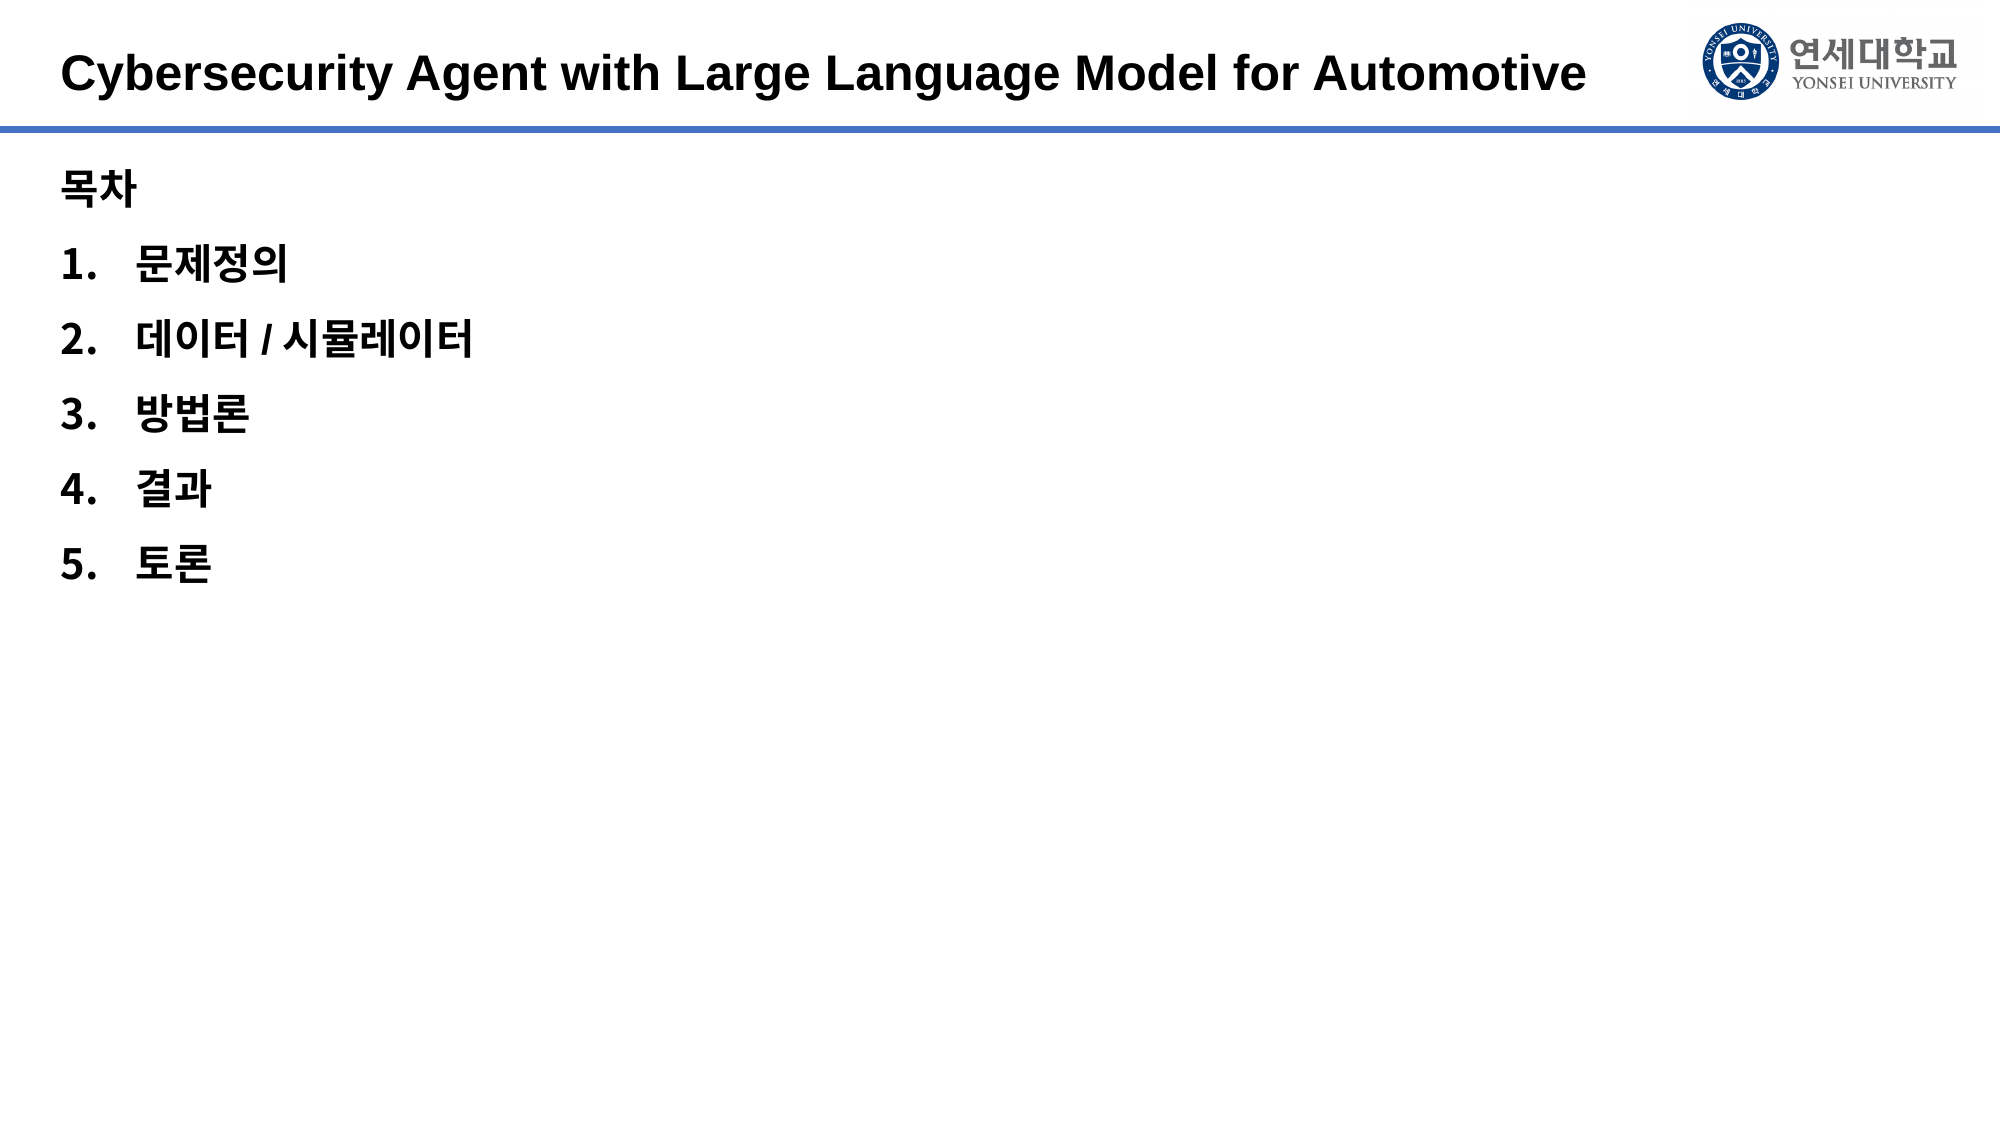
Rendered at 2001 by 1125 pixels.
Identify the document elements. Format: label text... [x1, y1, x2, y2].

picture [1686, 0, 1986, 125]
text_box 목차 문제정의 데이터/시뮬레이터 방법론 결과 토론 [45, 129, 1952, 1122]
text_box Cybersecurity Agent with Large Language Model for Automotive [45, 32, 1680, 108]
